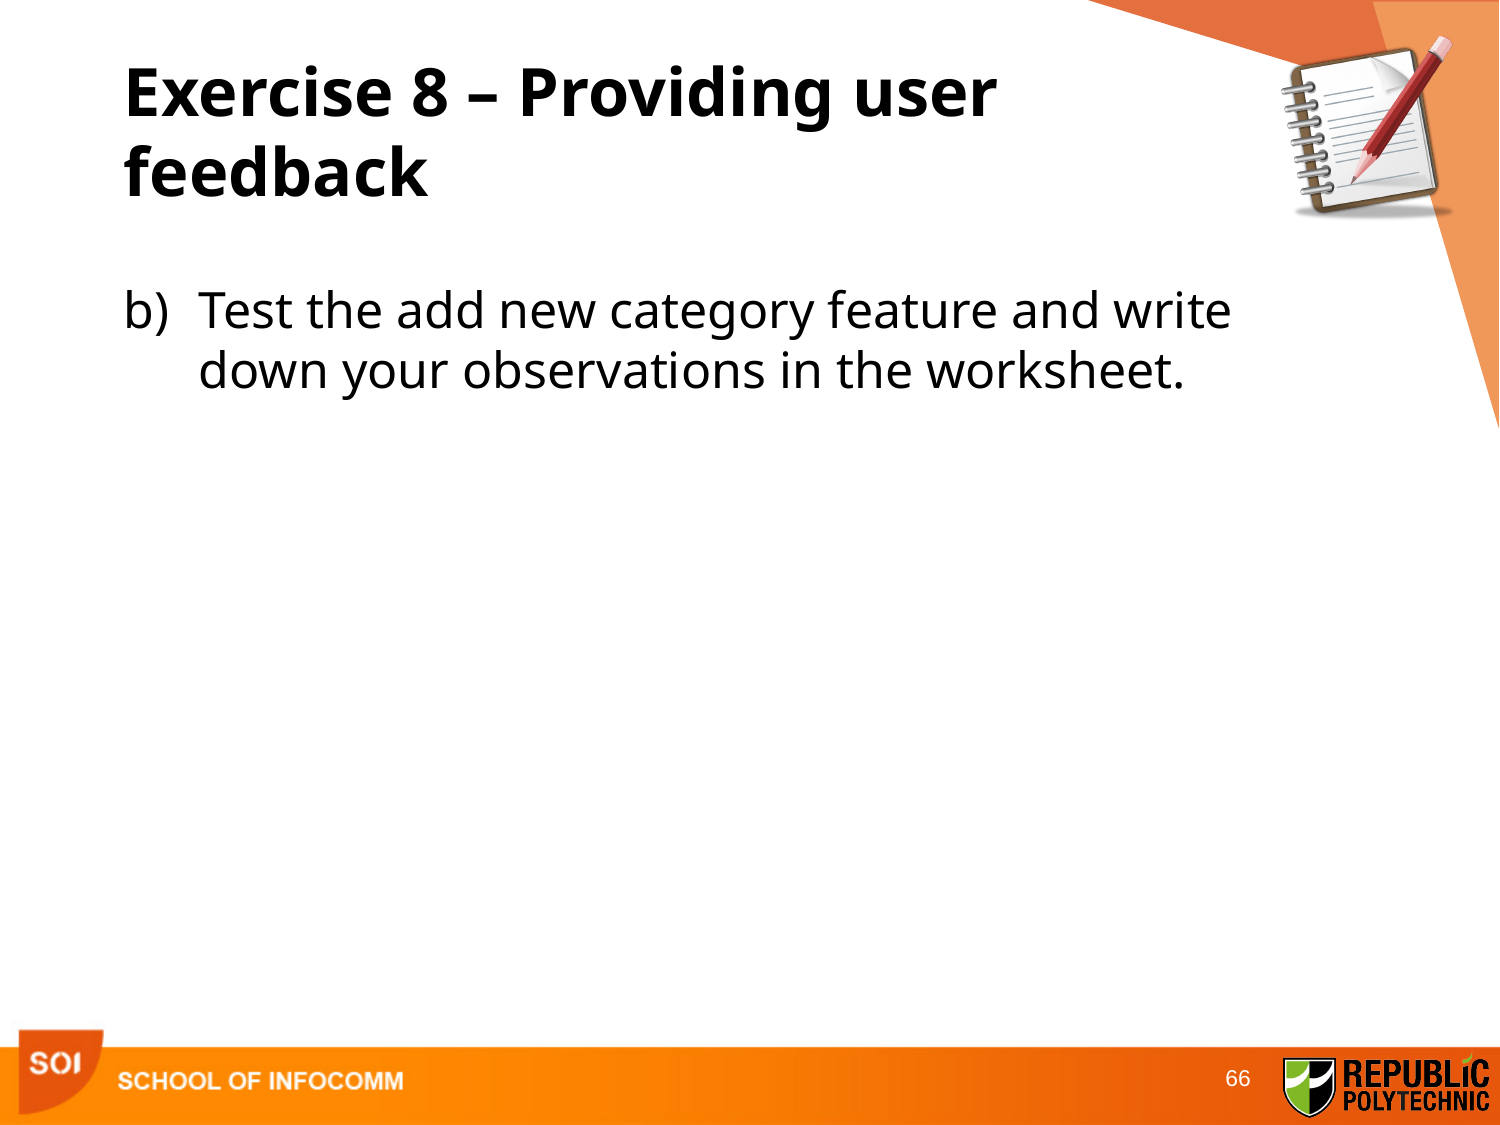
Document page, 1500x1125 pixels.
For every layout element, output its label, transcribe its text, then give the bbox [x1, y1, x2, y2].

slide_number 66 [1210, 1056, 1500, 1117]
list Test the add new category feature and write down your observations in the worksheet. [109, 270, 1336, 888]
picture [0, 0, 1500, 1125]
title Exercise 8 – Providing user feedback [109, 42, 1310, 238]
